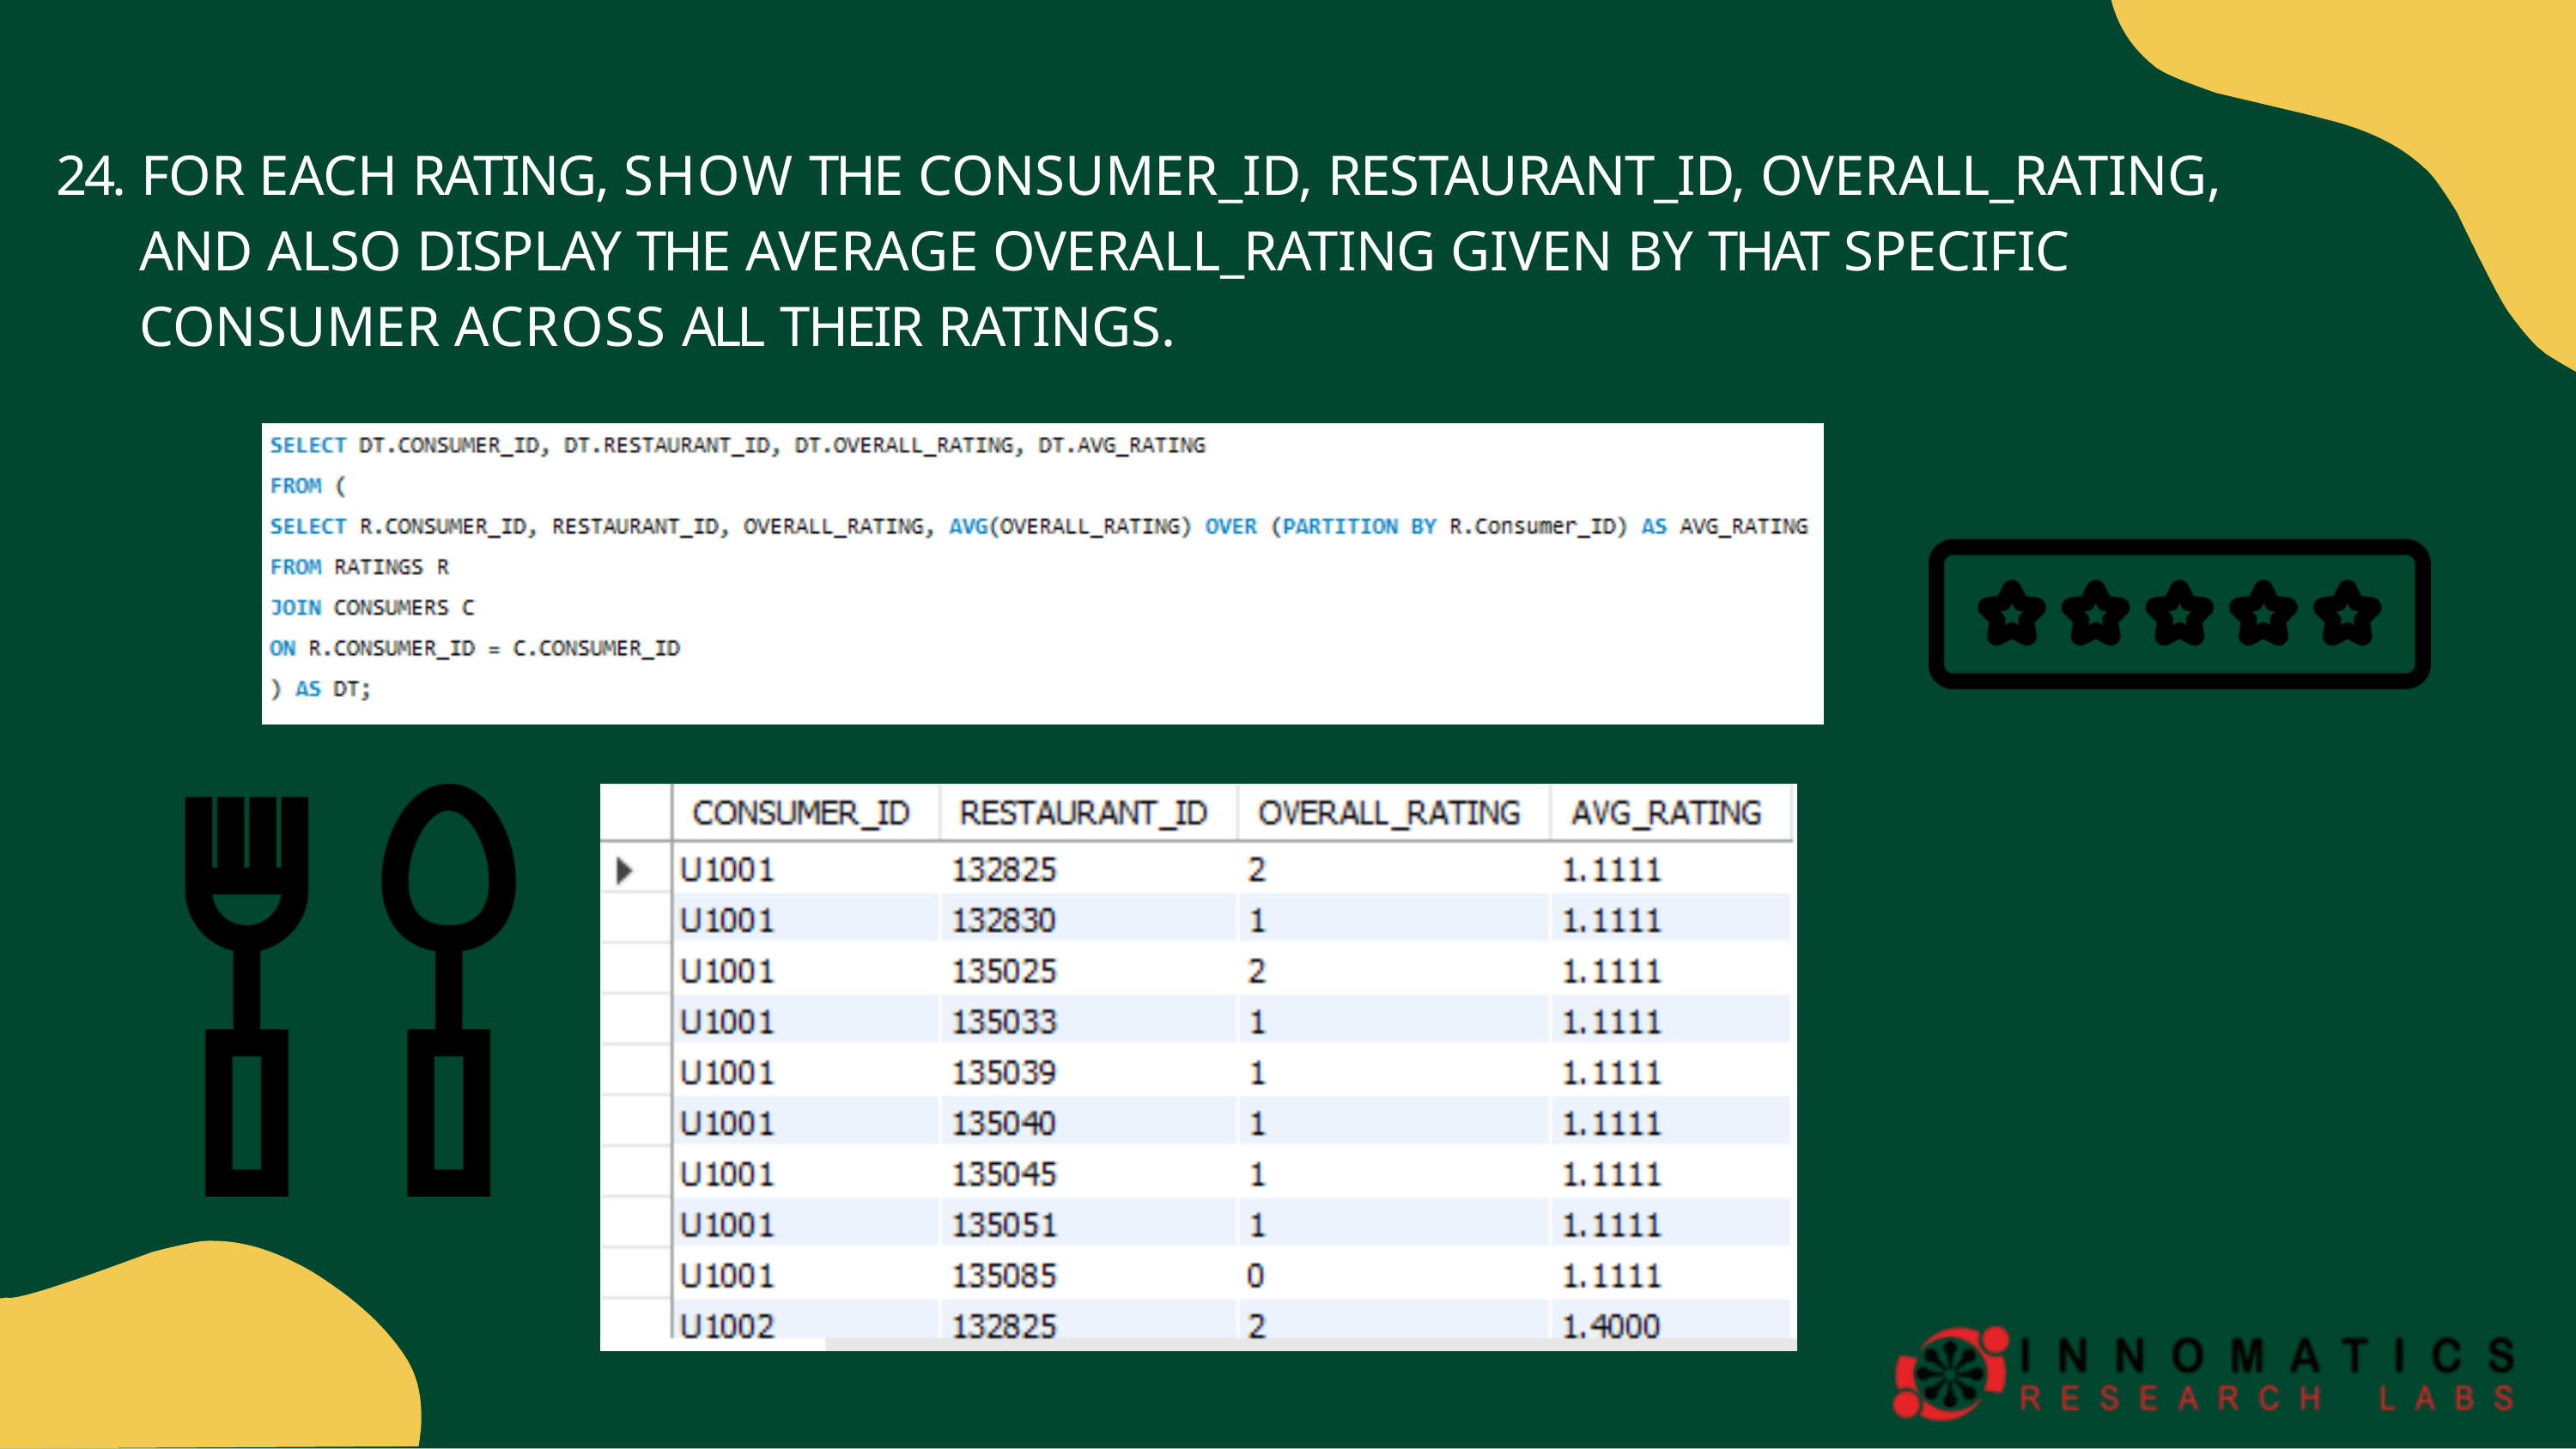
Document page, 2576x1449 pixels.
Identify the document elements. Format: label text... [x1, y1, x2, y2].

title 24. FOR EACH RATING, SHOW THE CONSUMER_ID, RESTAURANT_ID, OVERALL_RATING, AND ALSO DISPLAY THE AVERAGE OVERALL_RATING GIVEN BY THAT SPECIFIC CONSUMER ACROSS ALL THEIR RATINGS. [54, 128, 2291, 373]
picture [599, 784, 1798, 1351]
picture [144, 784, 557, 1197]
picture [1929, 362, 2432, 865]
picture [1862, 1306, 2544, 1449]
picture [262, 422, 1824, 724]
